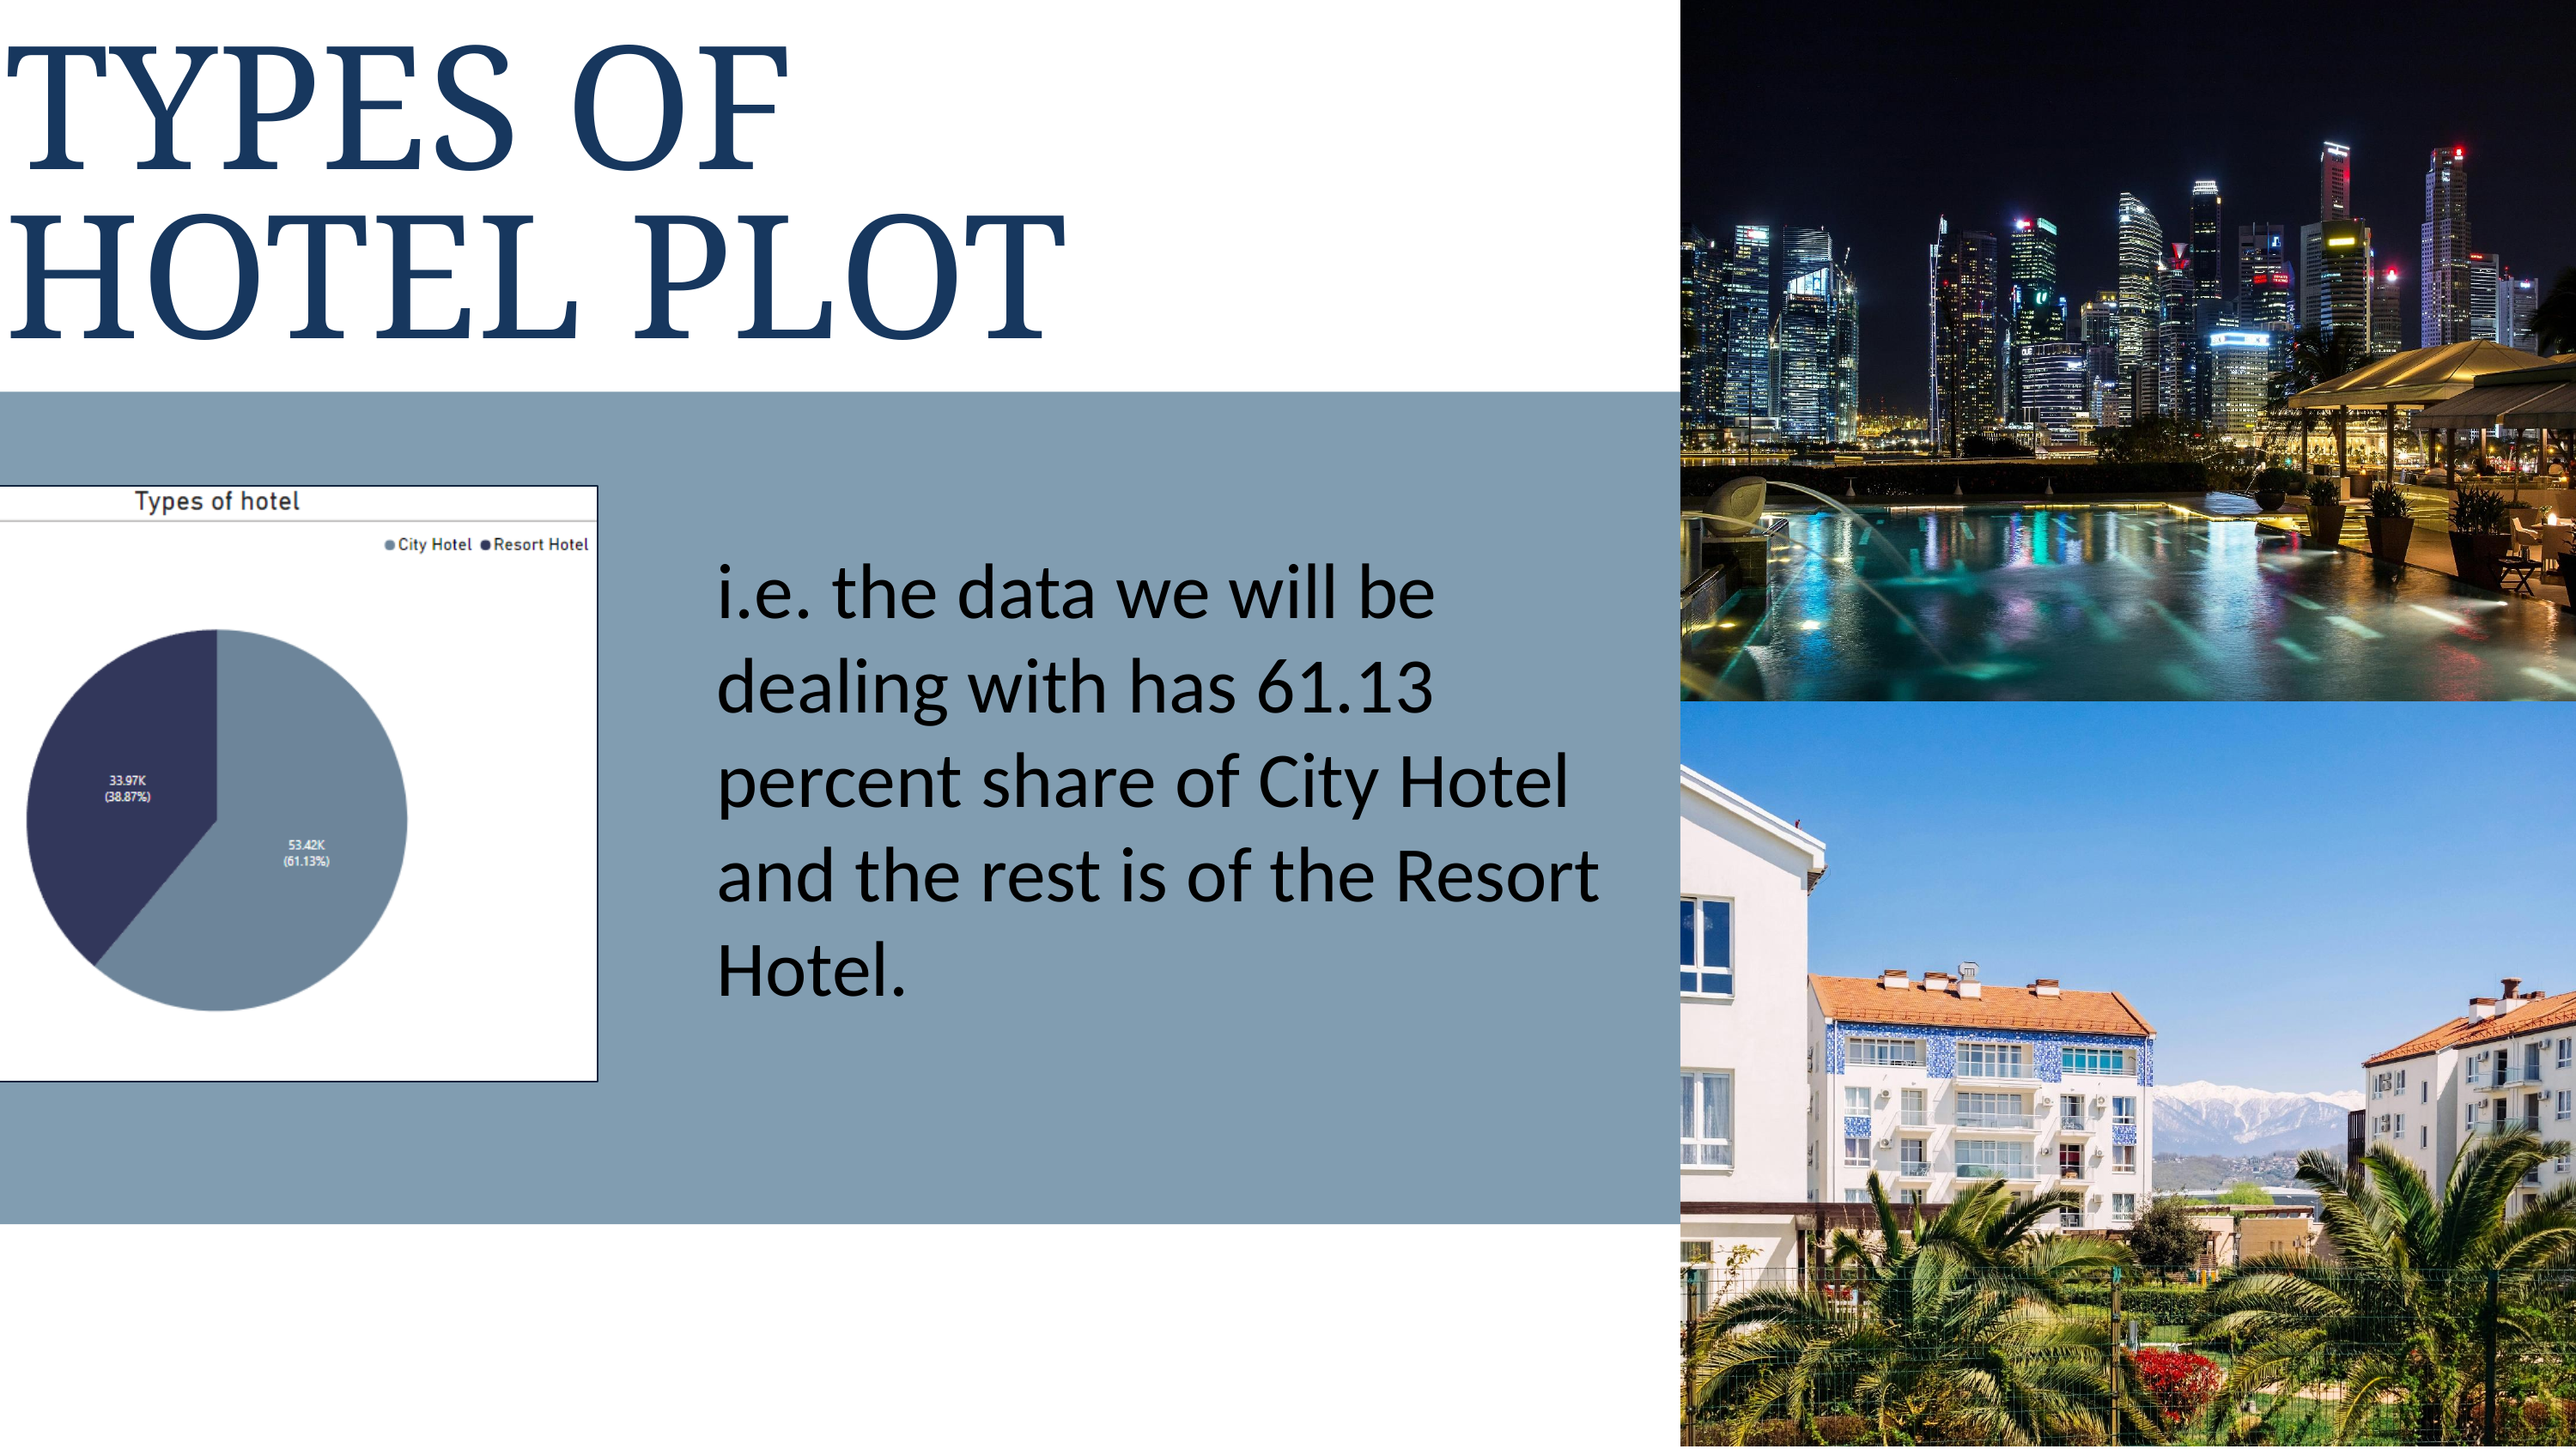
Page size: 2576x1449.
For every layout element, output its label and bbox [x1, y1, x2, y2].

text_box [0, 0, 2576, 1446]
text_box [0, 484, 599, 1082]
